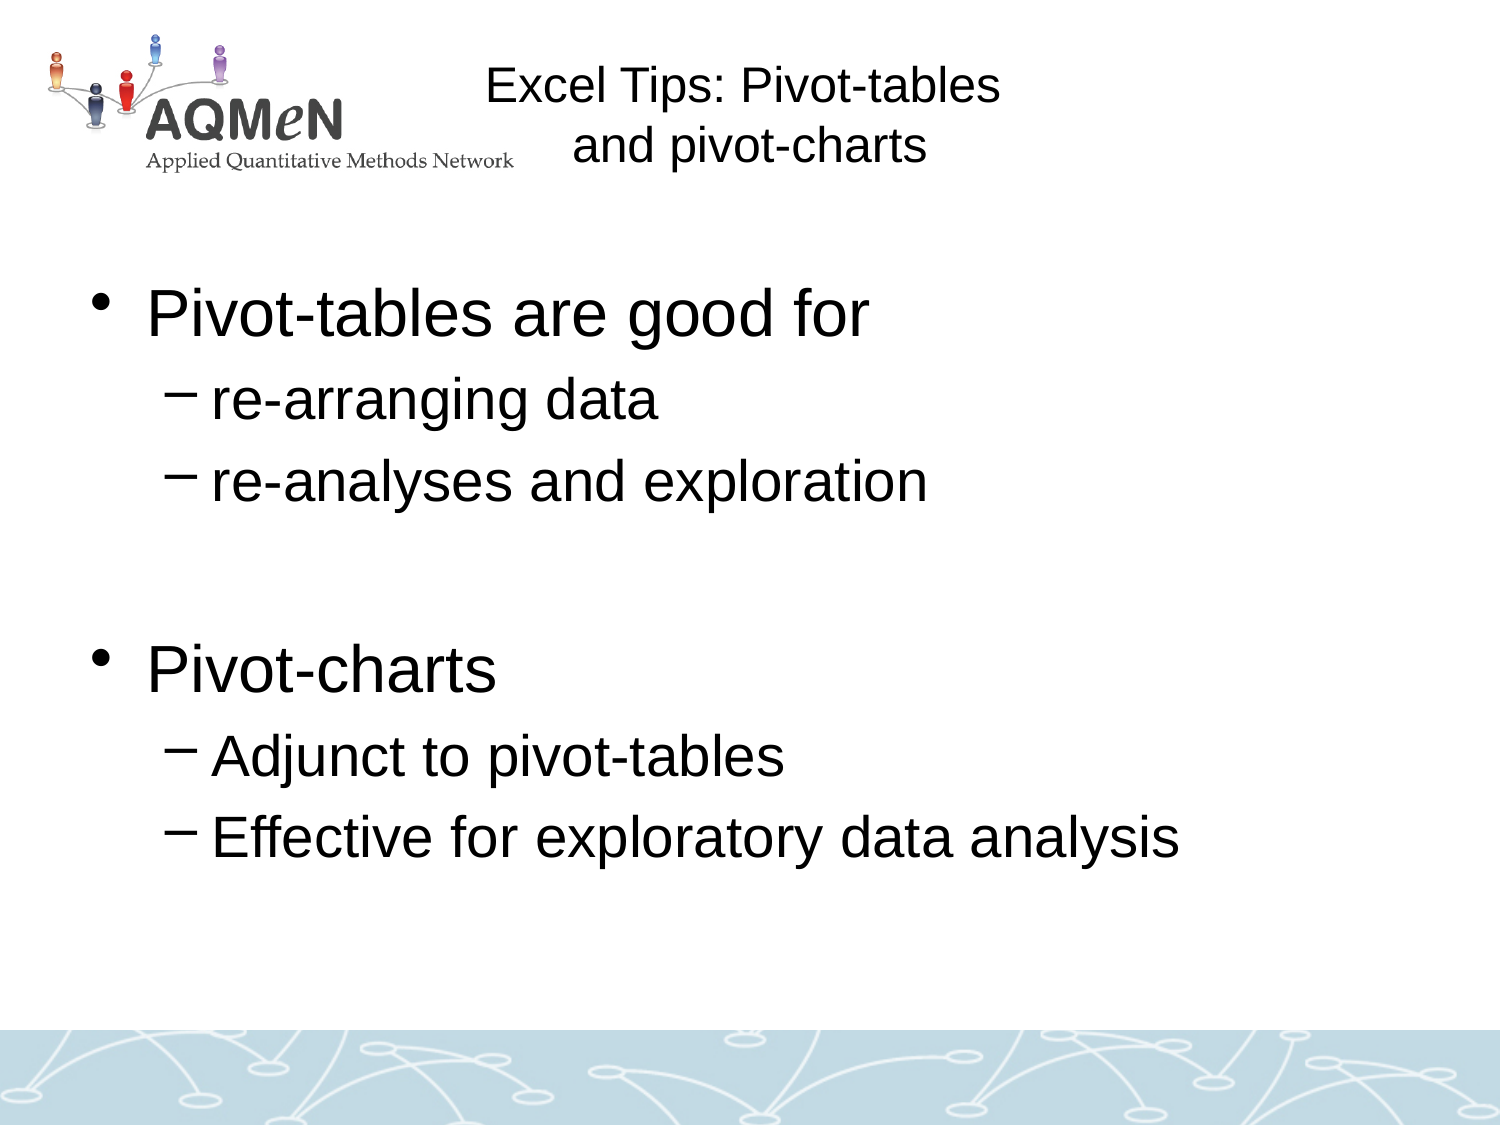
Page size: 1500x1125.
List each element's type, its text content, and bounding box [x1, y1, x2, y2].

title Excel Tips: Pivot-tables and pivot-charts [75, 45, 1425, 233]
picture [0, 1030, 1500, 1125]
picture [47, 34, 514, 173]
list Pivot-tables are good for re-arranging data re-analyses and exploration Pivot-charts Adjunct to pivot-tables Effective for exploratory data analysis [75, 262, 1425, 1005]
